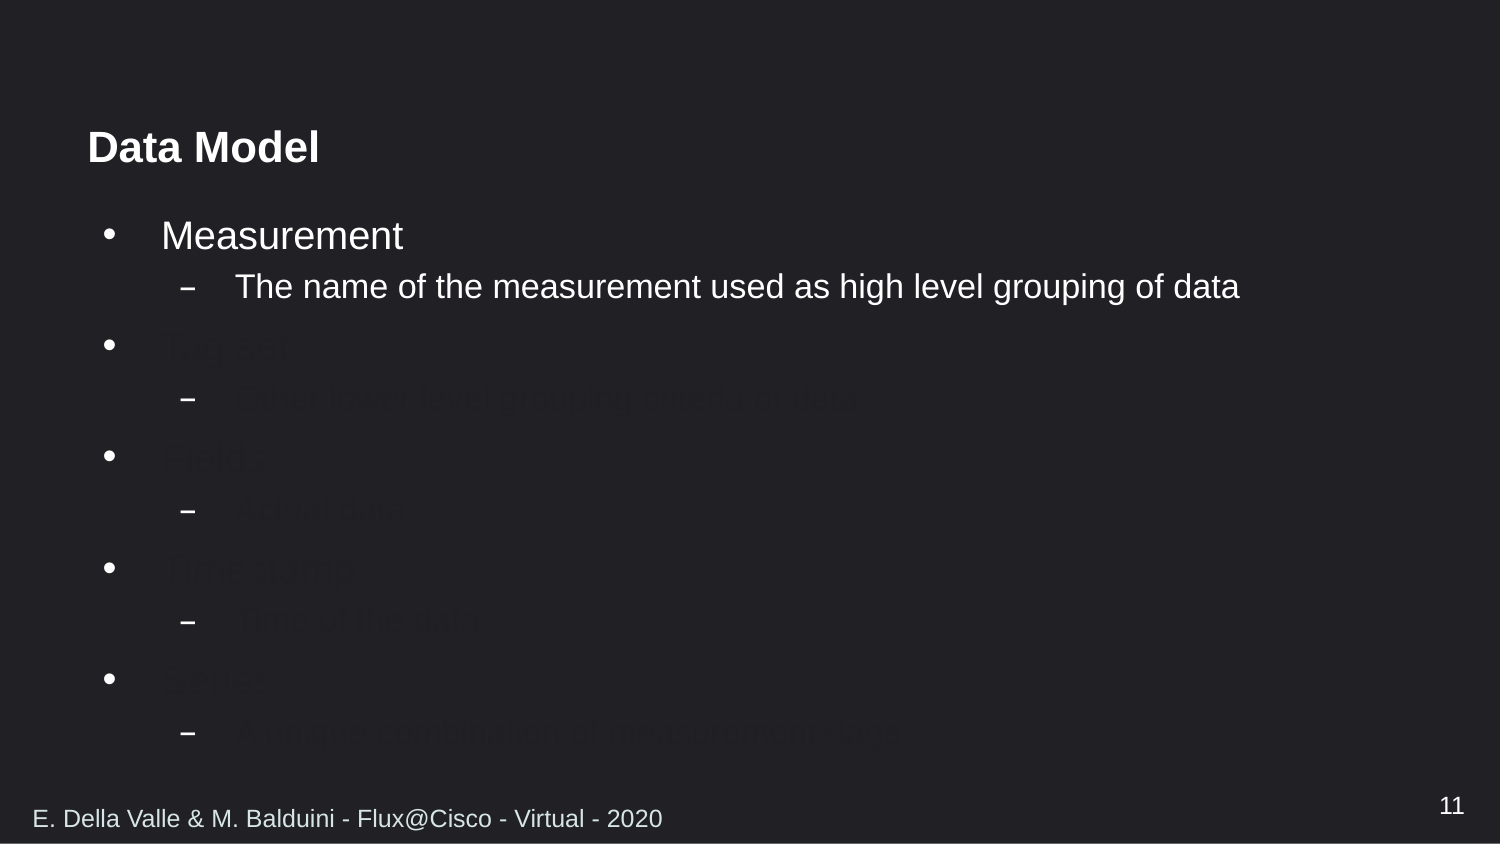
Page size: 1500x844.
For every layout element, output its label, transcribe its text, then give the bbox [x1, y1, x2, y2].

title Data Model [76, 99, 1423, 196]
footer E. Della Valle & M. Balduini - Flux@Cisco - Virtual - 2020 [17, 795, 1135, 840]
list Measurement The name of the measurement used as high level grouping of data Tag set Other lower level grouping criteria of data Fields Actual data Timestamp Time of the data Series A unique combination of measurement+tags [76, 204, 1423, 761]
slide_number 11 [1142, 782, 1481, 828]
